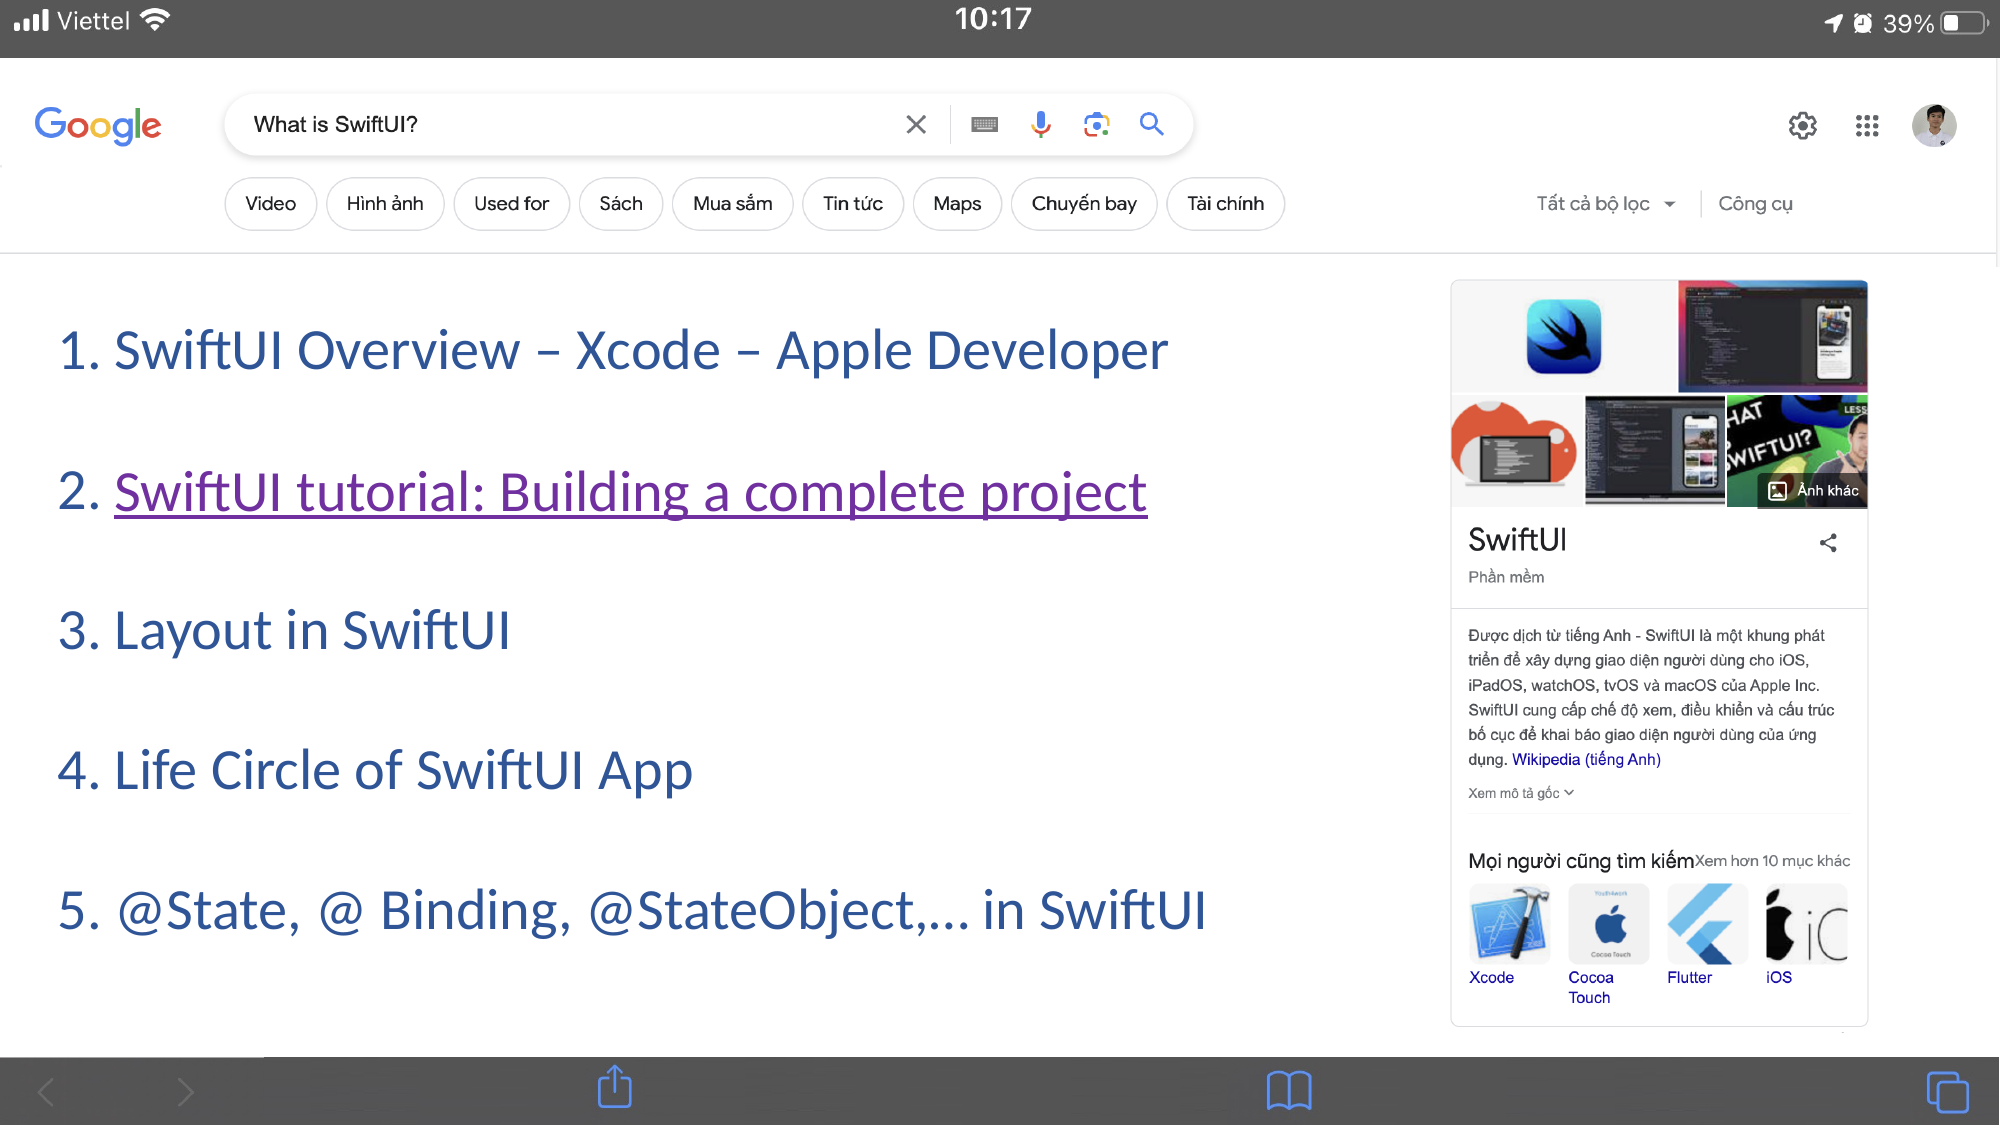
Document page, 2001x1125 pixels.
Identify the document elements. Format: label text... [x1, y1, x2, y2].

picture [0, 0, 172, 41]
picture [0, 58, 2000, 267]
picture [1819, 2, 2000, 41]
text_box 1. SwiftUI Overview – Xcode – Apple Developer 2. SwiftUI tutorial: Building a complete project 3. Layout in SwiftUI 4. Life Circle of SwiftUI App 5. @State, @ Binding, @StateObject,… in SwiftUI [42, 303, 1426, 1057]
picture [0, 1041, 2000, 1125]
text_box [0, 0, 2000, 58]
text_box SwiftUI tutorial: Building a complete project [99, 445, 1305, 531]
picture [948, 0, 1036, 36]
picture [1448, 274, 1874, 1033]
